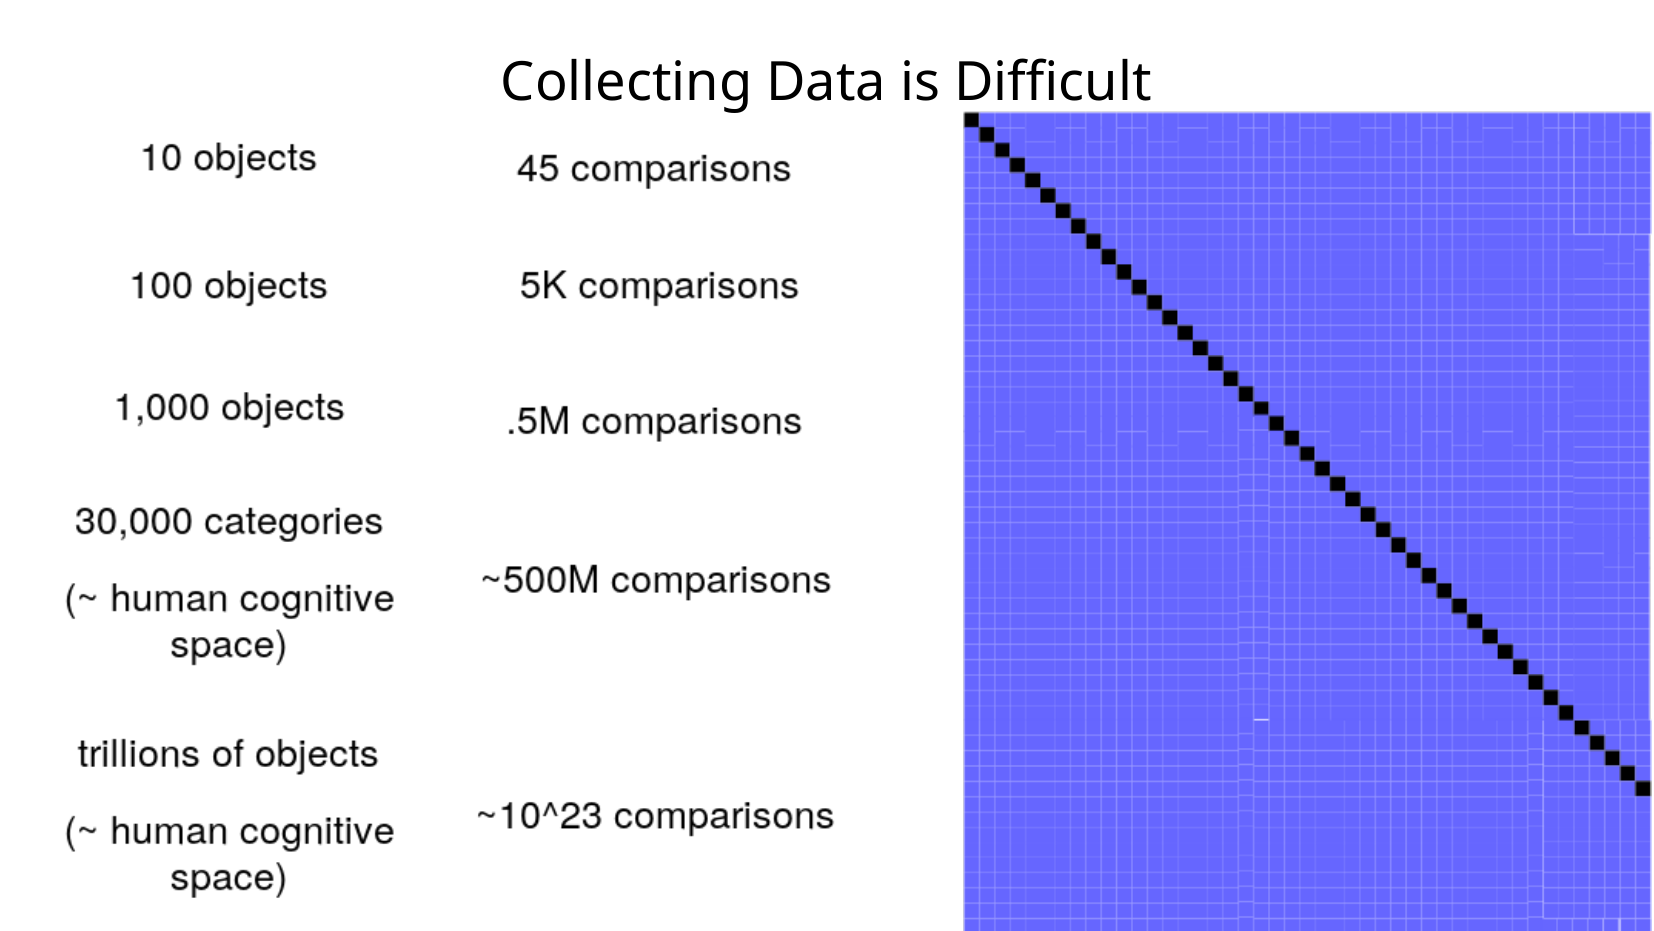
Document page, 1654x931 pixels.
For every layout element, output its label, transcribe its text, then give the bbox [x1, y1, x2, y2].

text_box Collecting Data is Difficult [82, 46, 1571, 90]
picture [0, 91, 1653, 931]
